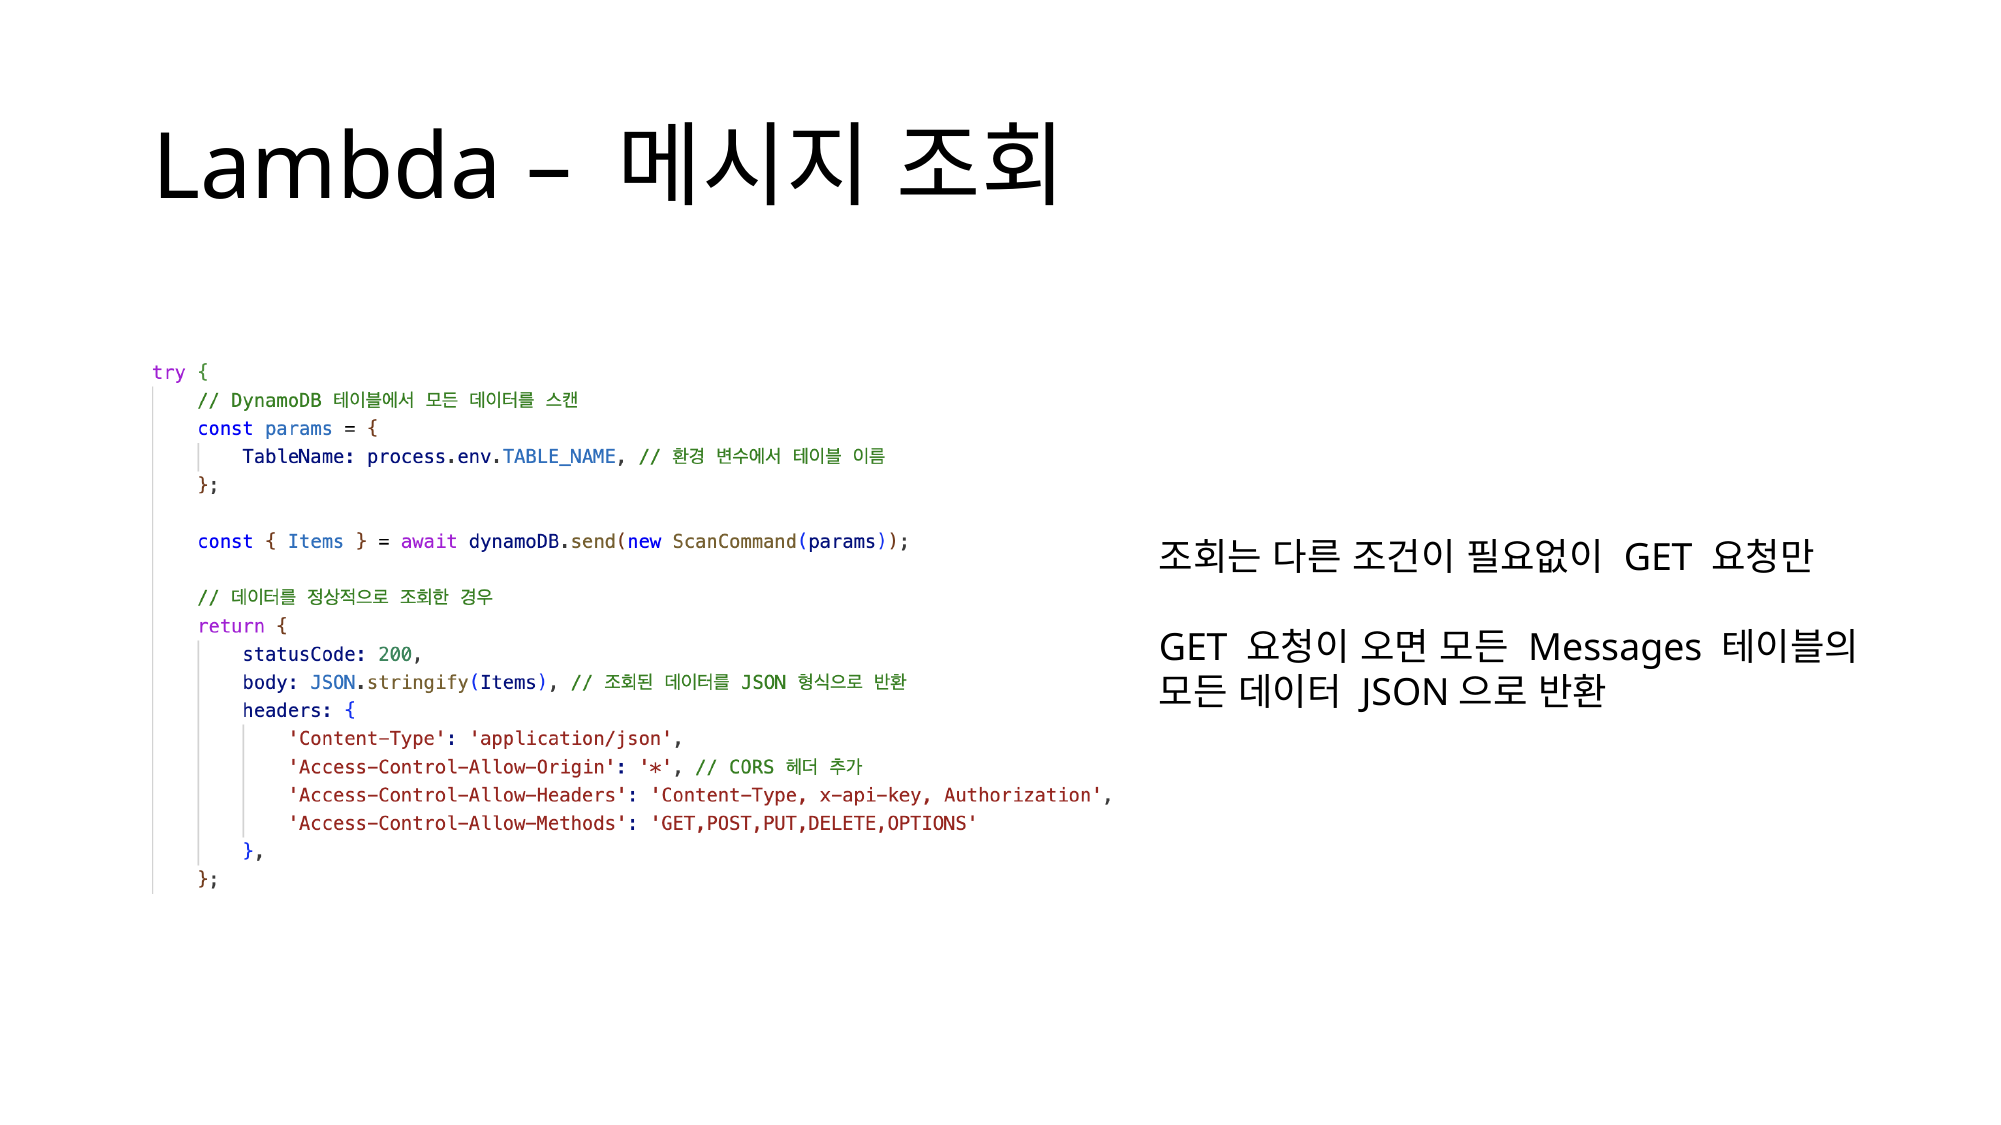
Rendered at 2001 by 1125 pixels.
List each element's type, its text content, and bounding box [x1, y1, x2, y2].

picture [136, 354, 1116, 895]
text_box 조회는 다른 조건이 필요없이 GET 요청만 GET 요청이 오면 모든 Messages 테이블의 모든 데이터 JSON으로 반환 [1144, 525, 1925, 721]
title Lambda – 메시지 조회 [137, 59, 1863, 278]
